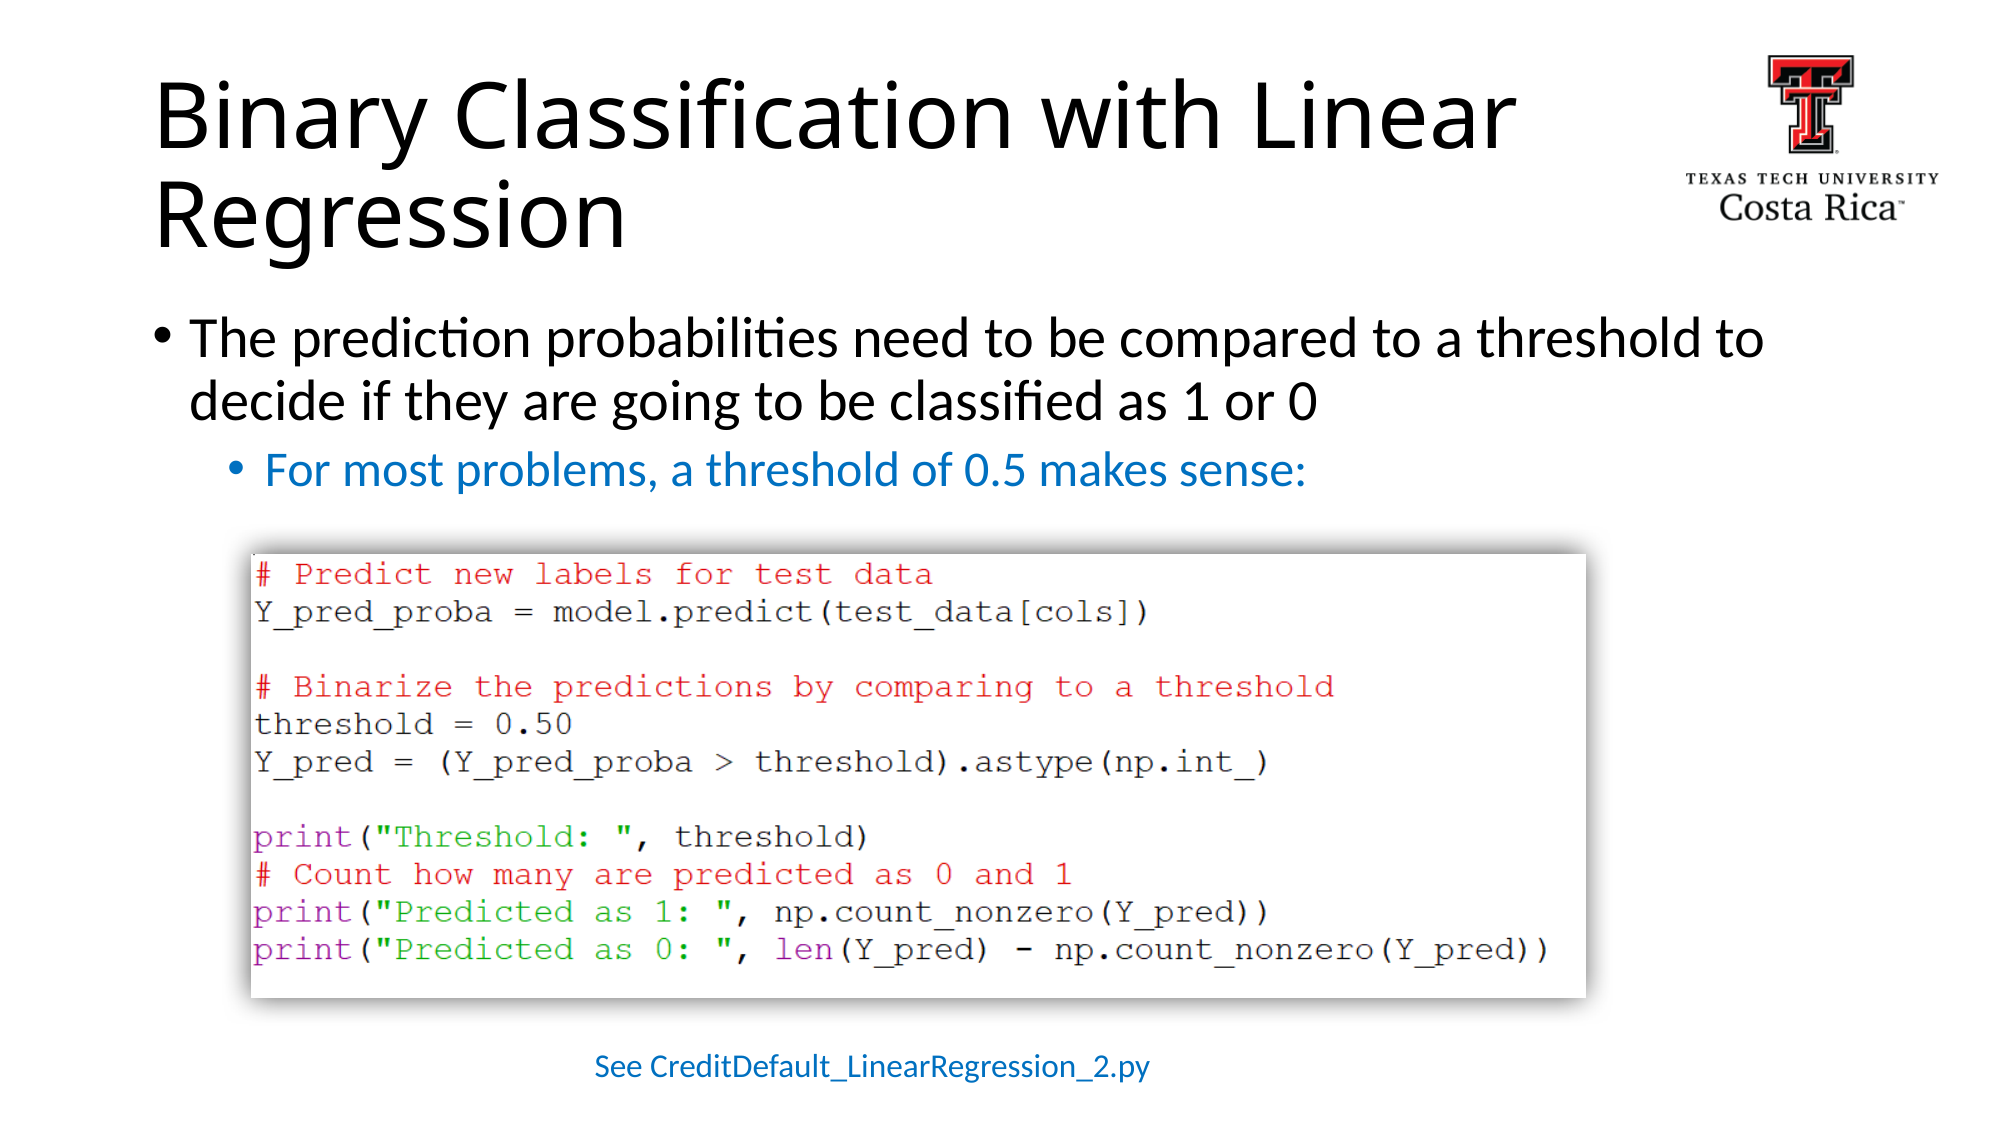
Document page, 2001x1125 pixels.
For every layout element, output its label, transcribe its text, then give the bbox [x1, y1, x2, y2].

title Binary Classification with Linear Regression [137, 59, 1863, 278]
picture [251, 554, 1586, 998]
text_box See CreditDefault_LinearRegression_2.py [579, 1037, 1258, 1092]
list The prediction probabilities need to be compared to a threshold to decide if they are going to be classified as 1 or 0 For most problems, a threshold of 0.5 makes sense: [137, 299, 1863, 1109]
picture [1664, 30, 1964, 251]
